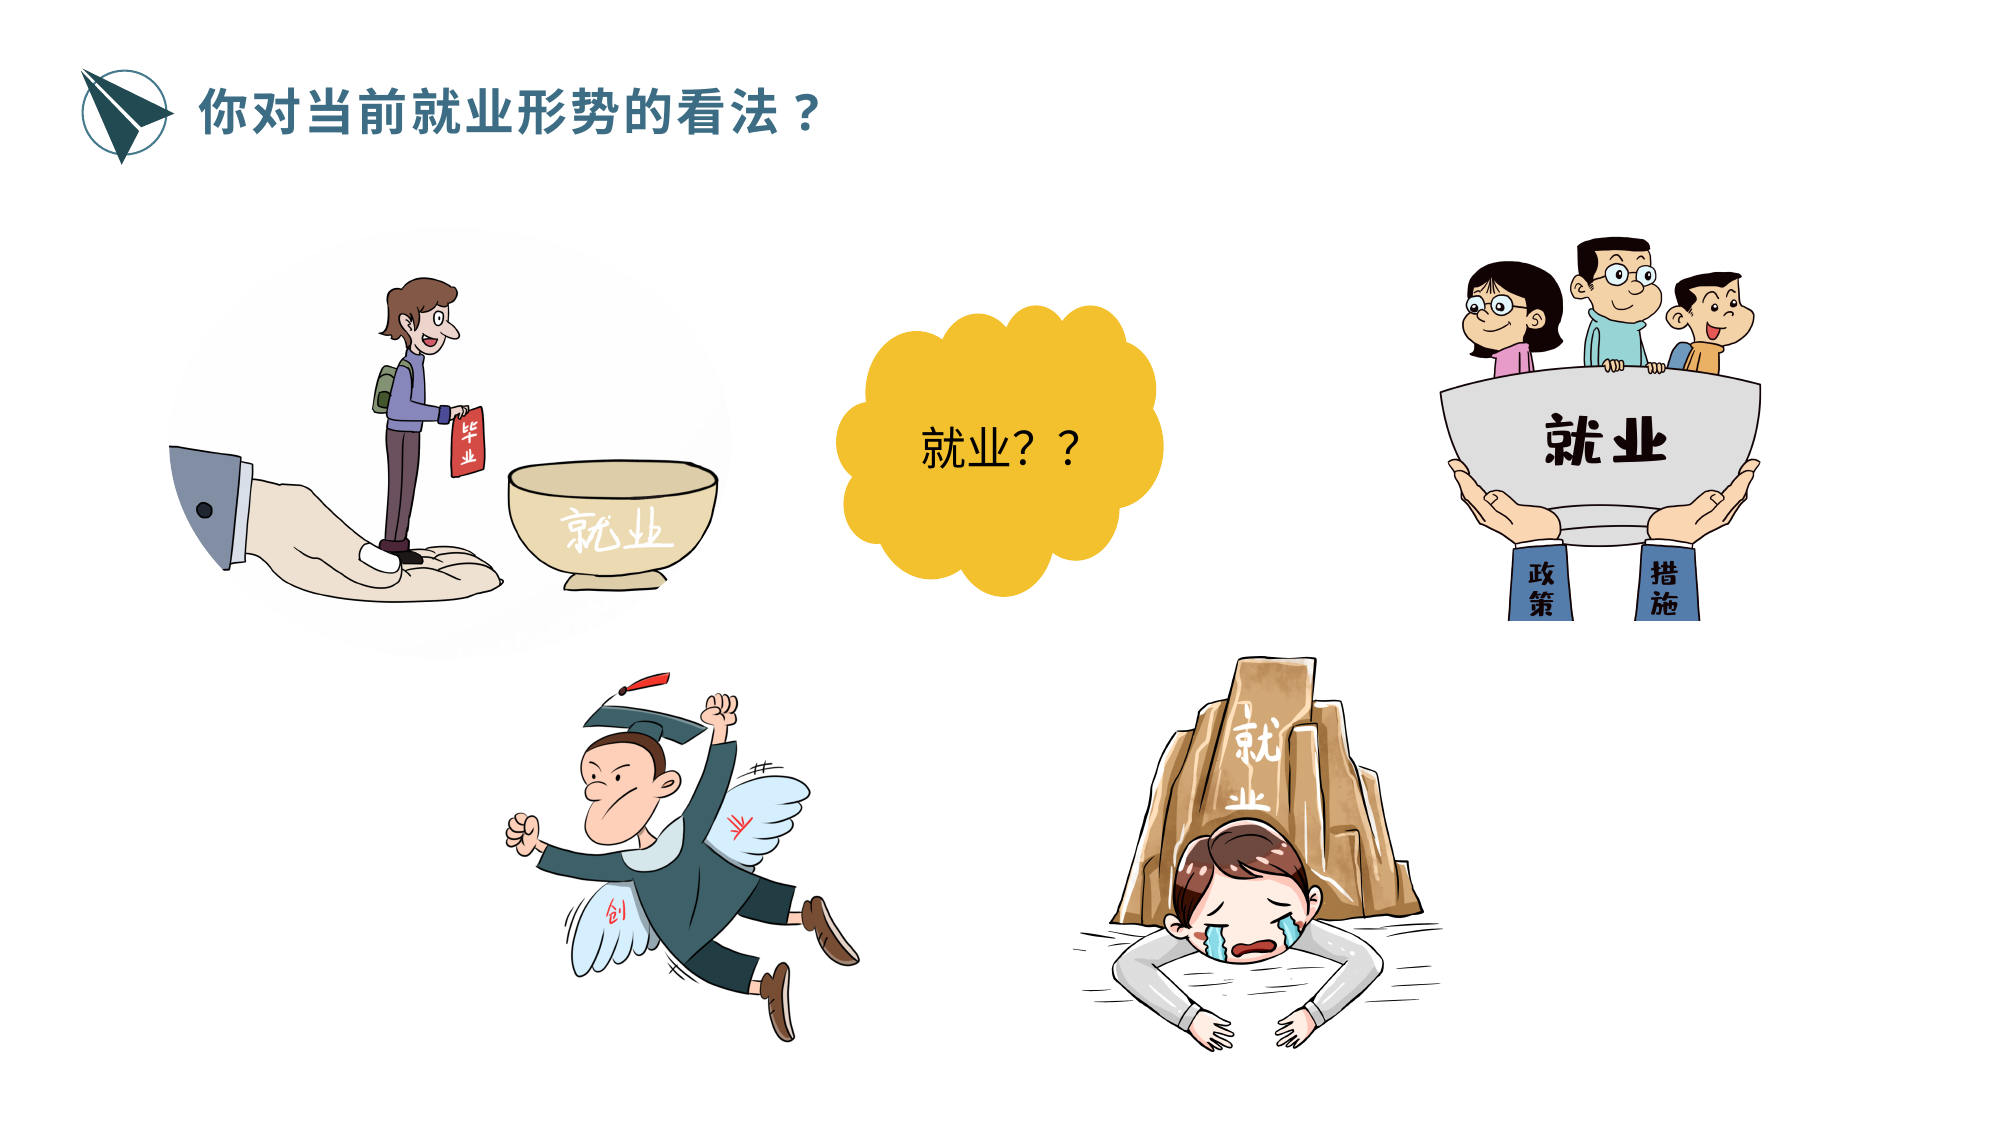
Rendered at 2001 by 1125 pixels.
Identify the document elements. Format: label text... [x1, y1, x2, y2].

picture [169, 227, 921, 1084]
picture [1030, 227, 1799, 1068]
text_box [80, 68, 175, 165]
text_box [836, 304, 1164, 596]
text_box 你对当前就业形势的看法? [183, 72, 1184, 148]
